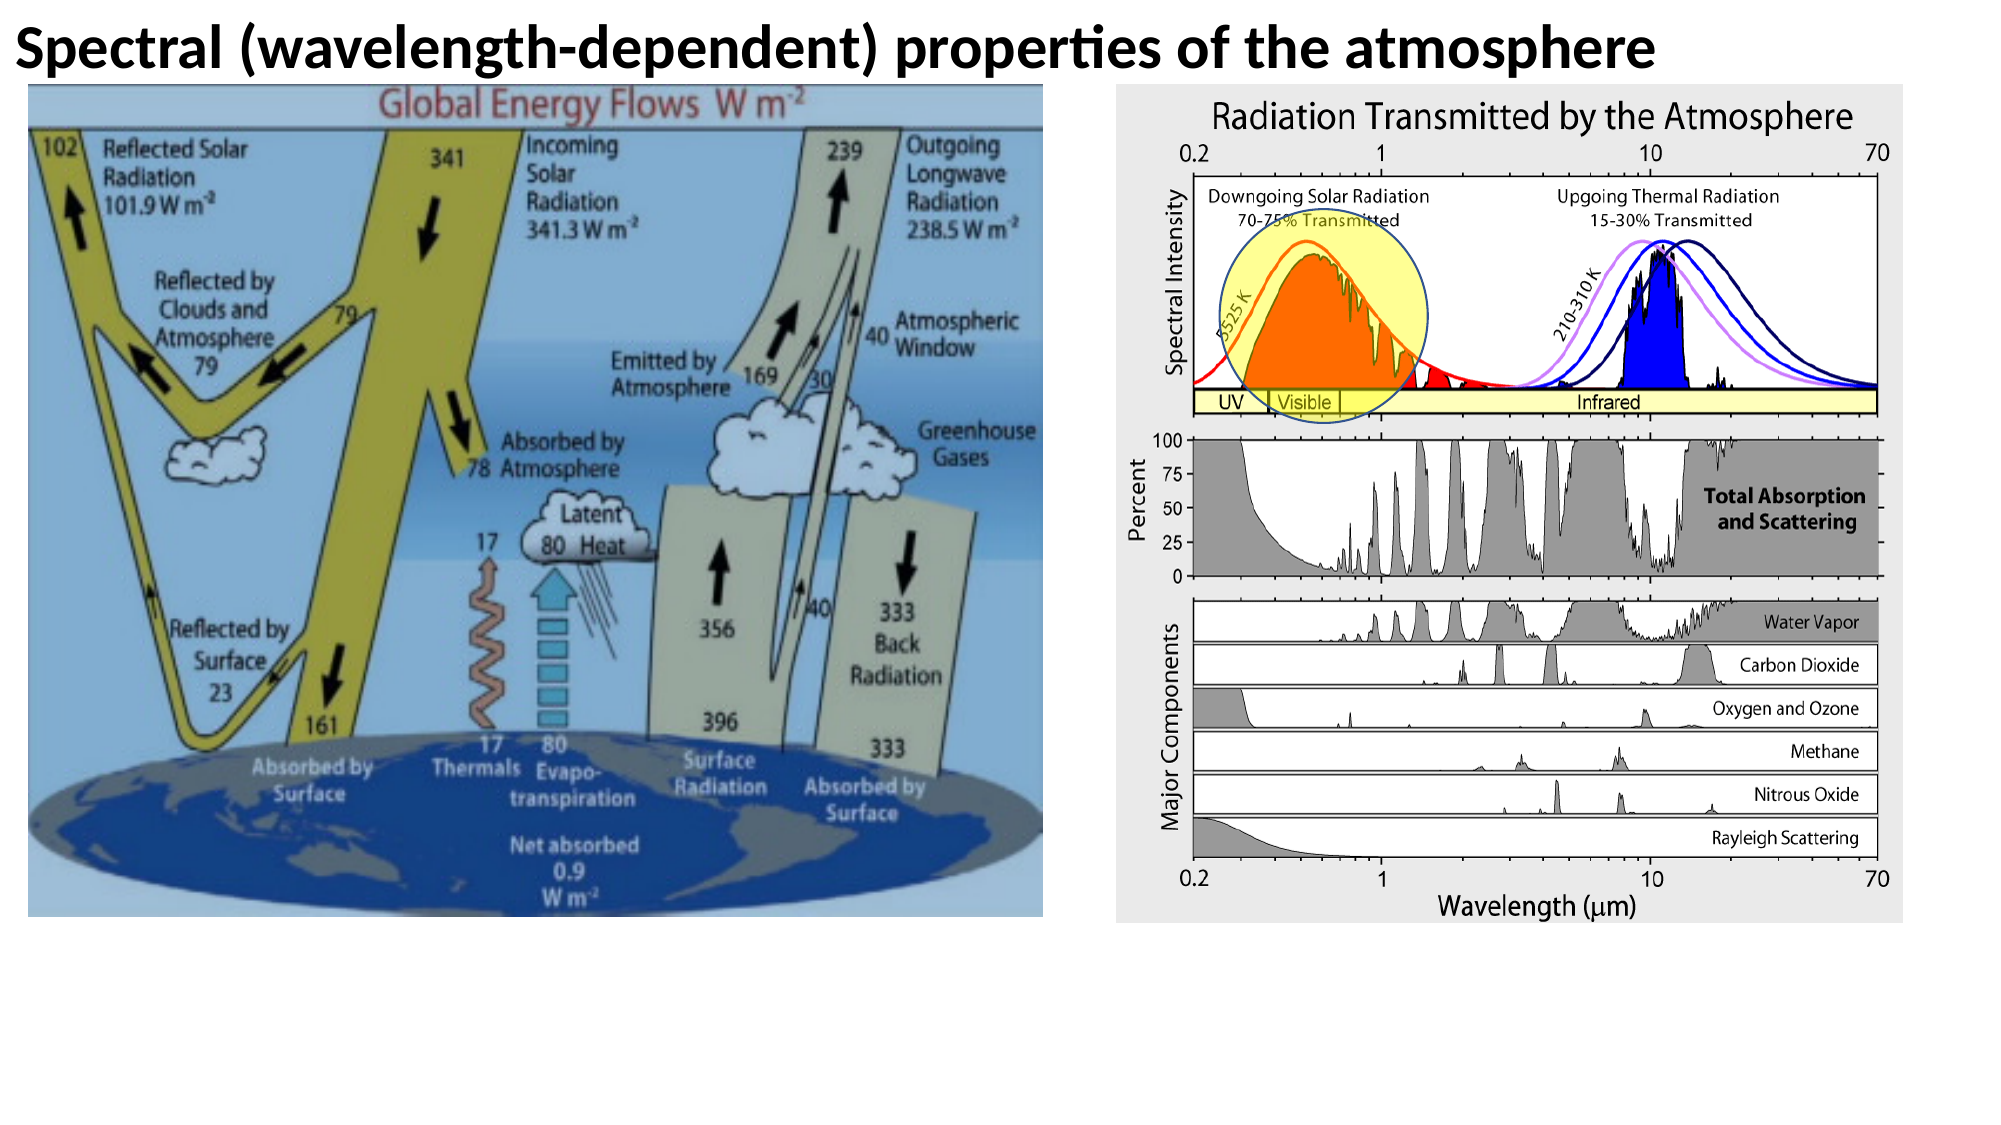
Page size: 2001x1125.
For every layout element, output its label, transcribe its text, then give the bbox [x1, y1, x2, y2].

title Spectral (wavelength-dependent) properties of the atmosphere [0, 0, 2000, 98]
picture [28, 84, 1043, 917]
picture [1116, 84, 1903, 923]
